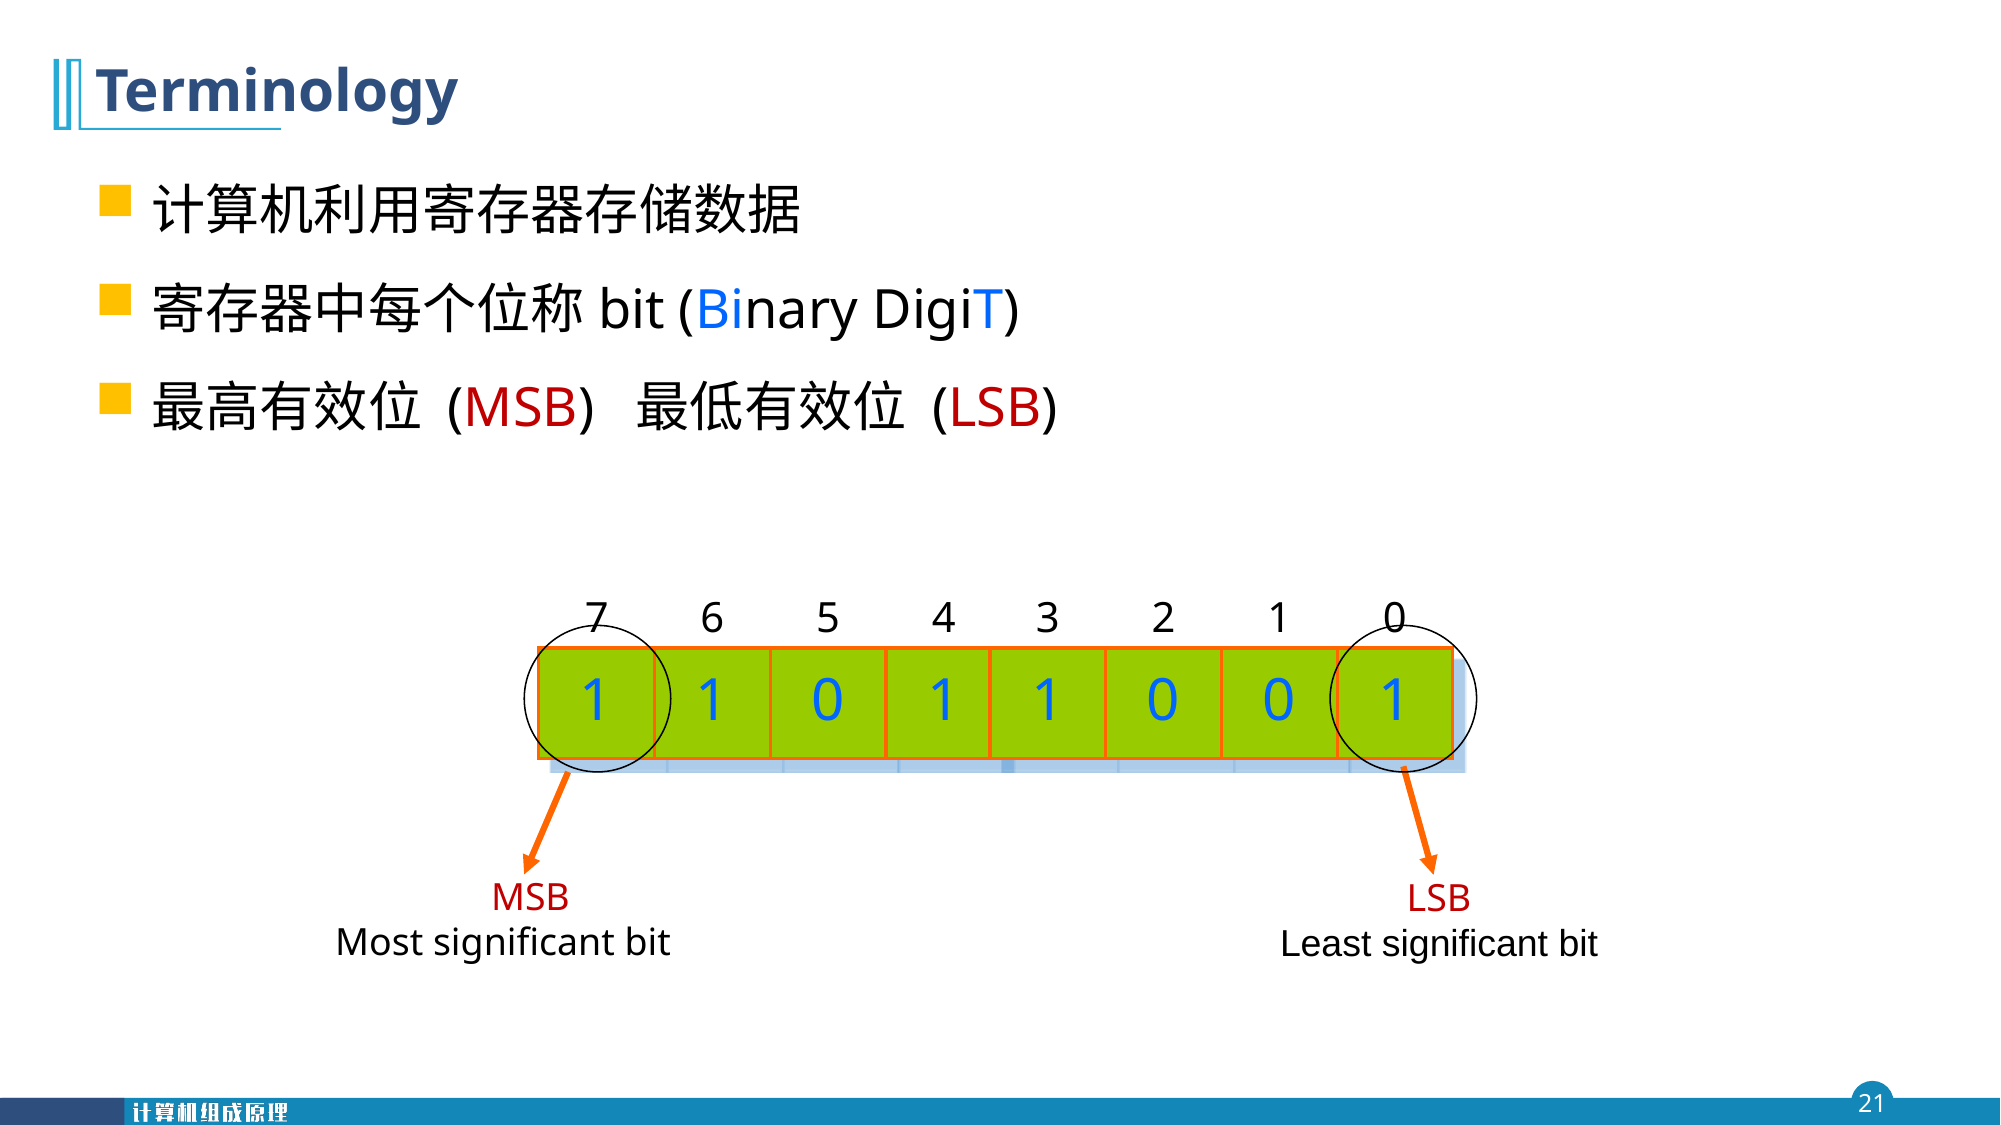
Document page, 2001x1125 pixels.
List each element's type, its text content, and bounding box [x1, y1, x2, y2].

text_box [281, 522, 1689, 973]
list 计算机利用寄存器存储数据 寄存器中每个位称bit (Binary DigiT) 最高有效位 (MSB) 最低有效位 (LSB) [80, 154, 1805, 1080]
title Terminology [80, 42, 1805, 144]
